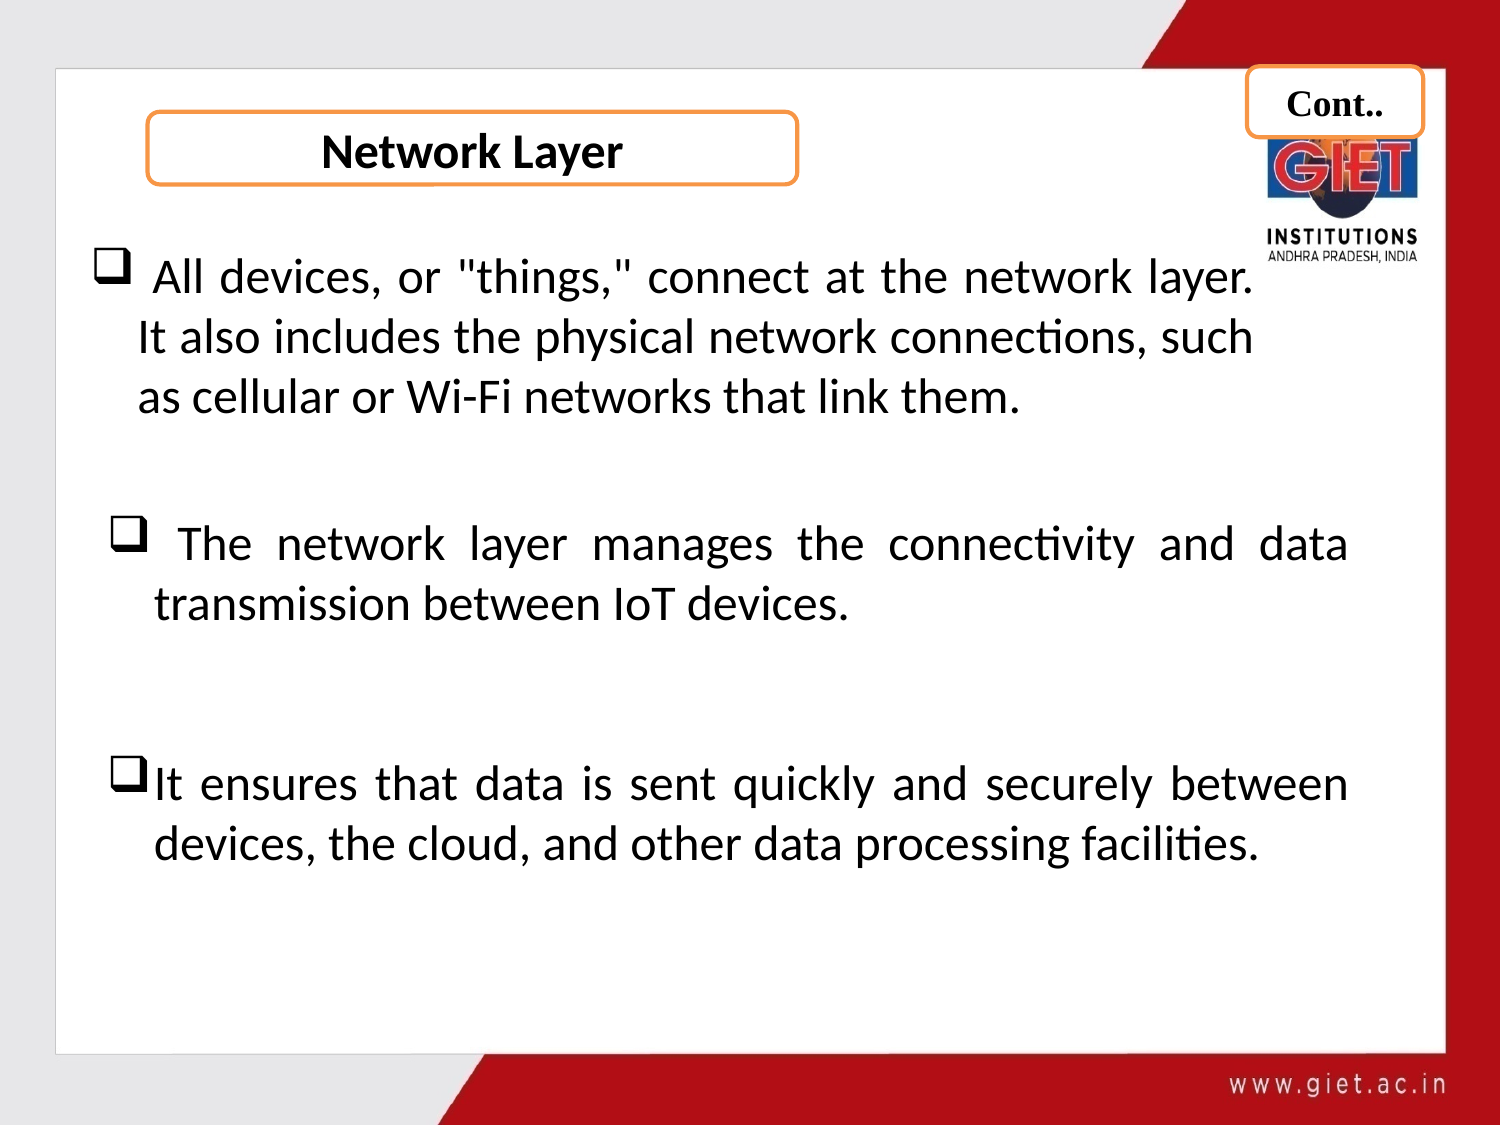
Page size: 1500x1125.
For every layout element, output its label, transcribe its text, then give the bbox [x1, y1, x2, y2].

picture [0, 0, 1500, 1125]
text_box Cont.. [1244, 64, 1426, 140]
text_box All devices, or "things," connect at the network layer. It also includes the physical network connections, such as cellular or Wi-Fi networks that link them. [75, 235, 1270, 431]
text_box The network layer manages the connectivity and data transmission between IoT devices. It ensures that data is sent quickly and securely between devices, the cloud, and other data processing facilities. [92, 503, 1365, 879]
text_box Network Layer [145, 109, 800, 187]
